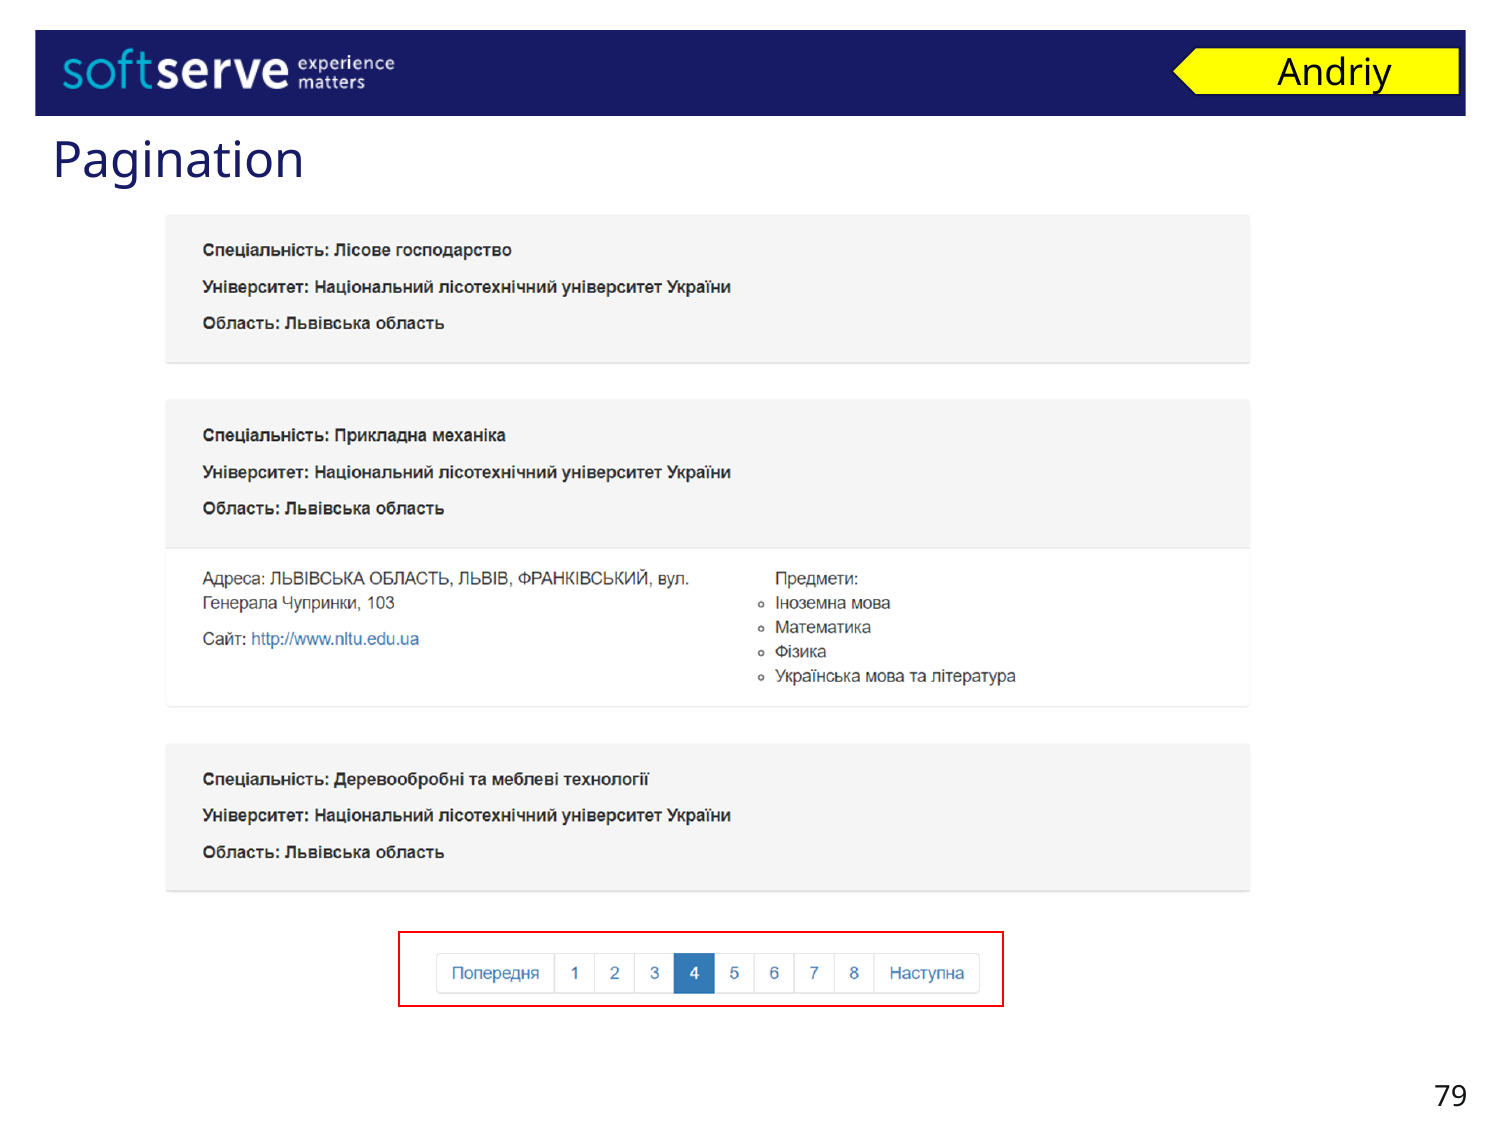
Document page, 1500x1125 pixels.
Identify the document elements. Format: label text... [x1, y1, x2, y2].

picture [154, 201, 1265, 1006]
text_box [1171, 40, 1460, 102]
subtitle Pagination [37, 126, 1248, 202]
slide_number 79 [1419, 1070, 1500, 1125]
